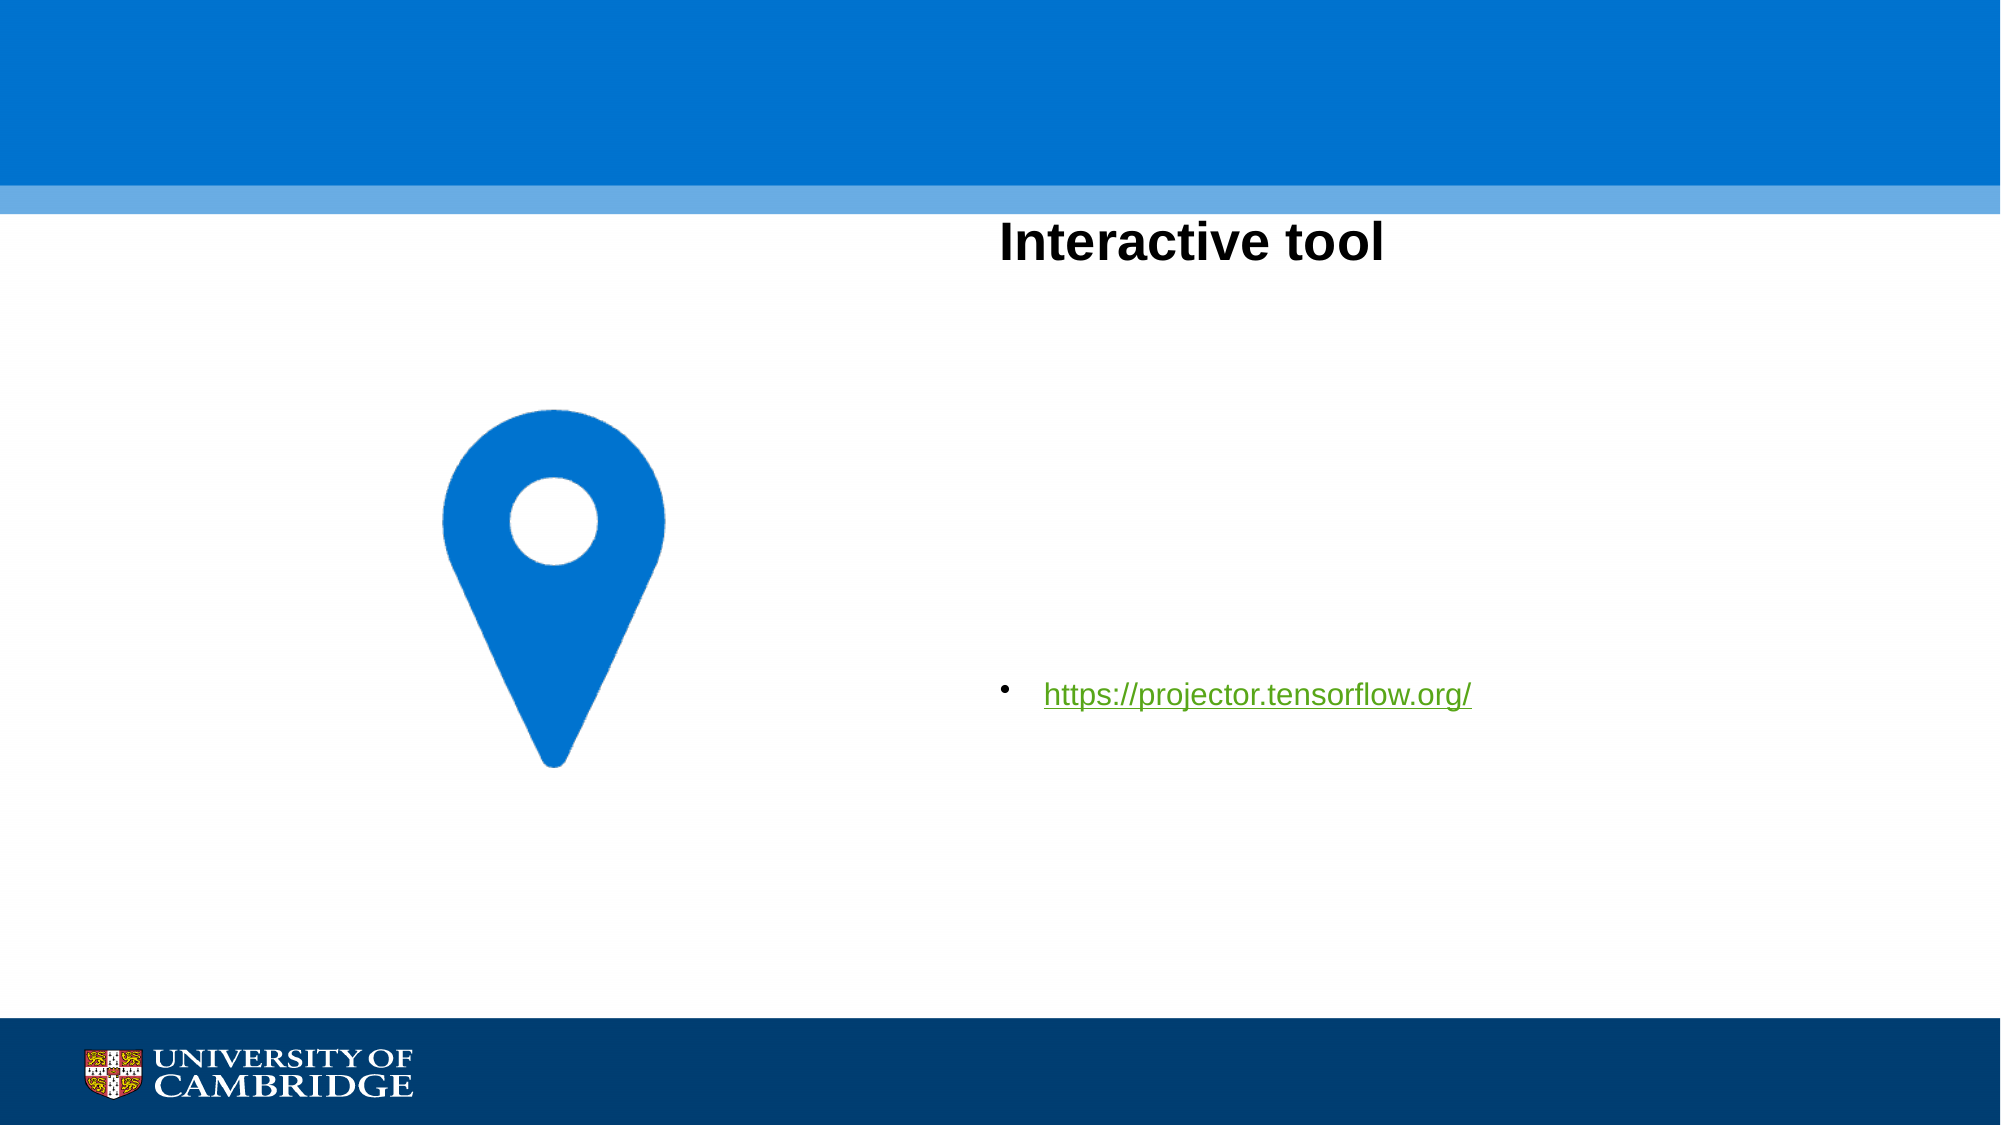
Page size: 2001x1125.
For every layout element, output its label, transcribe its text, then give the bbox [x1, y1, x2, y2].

picture [0, 0, 2001, 1125]
list https://projector.tensorflow.org/ [999, 483, 1657, 964]
title Interactive tool [999, 206, 1655, 433]
